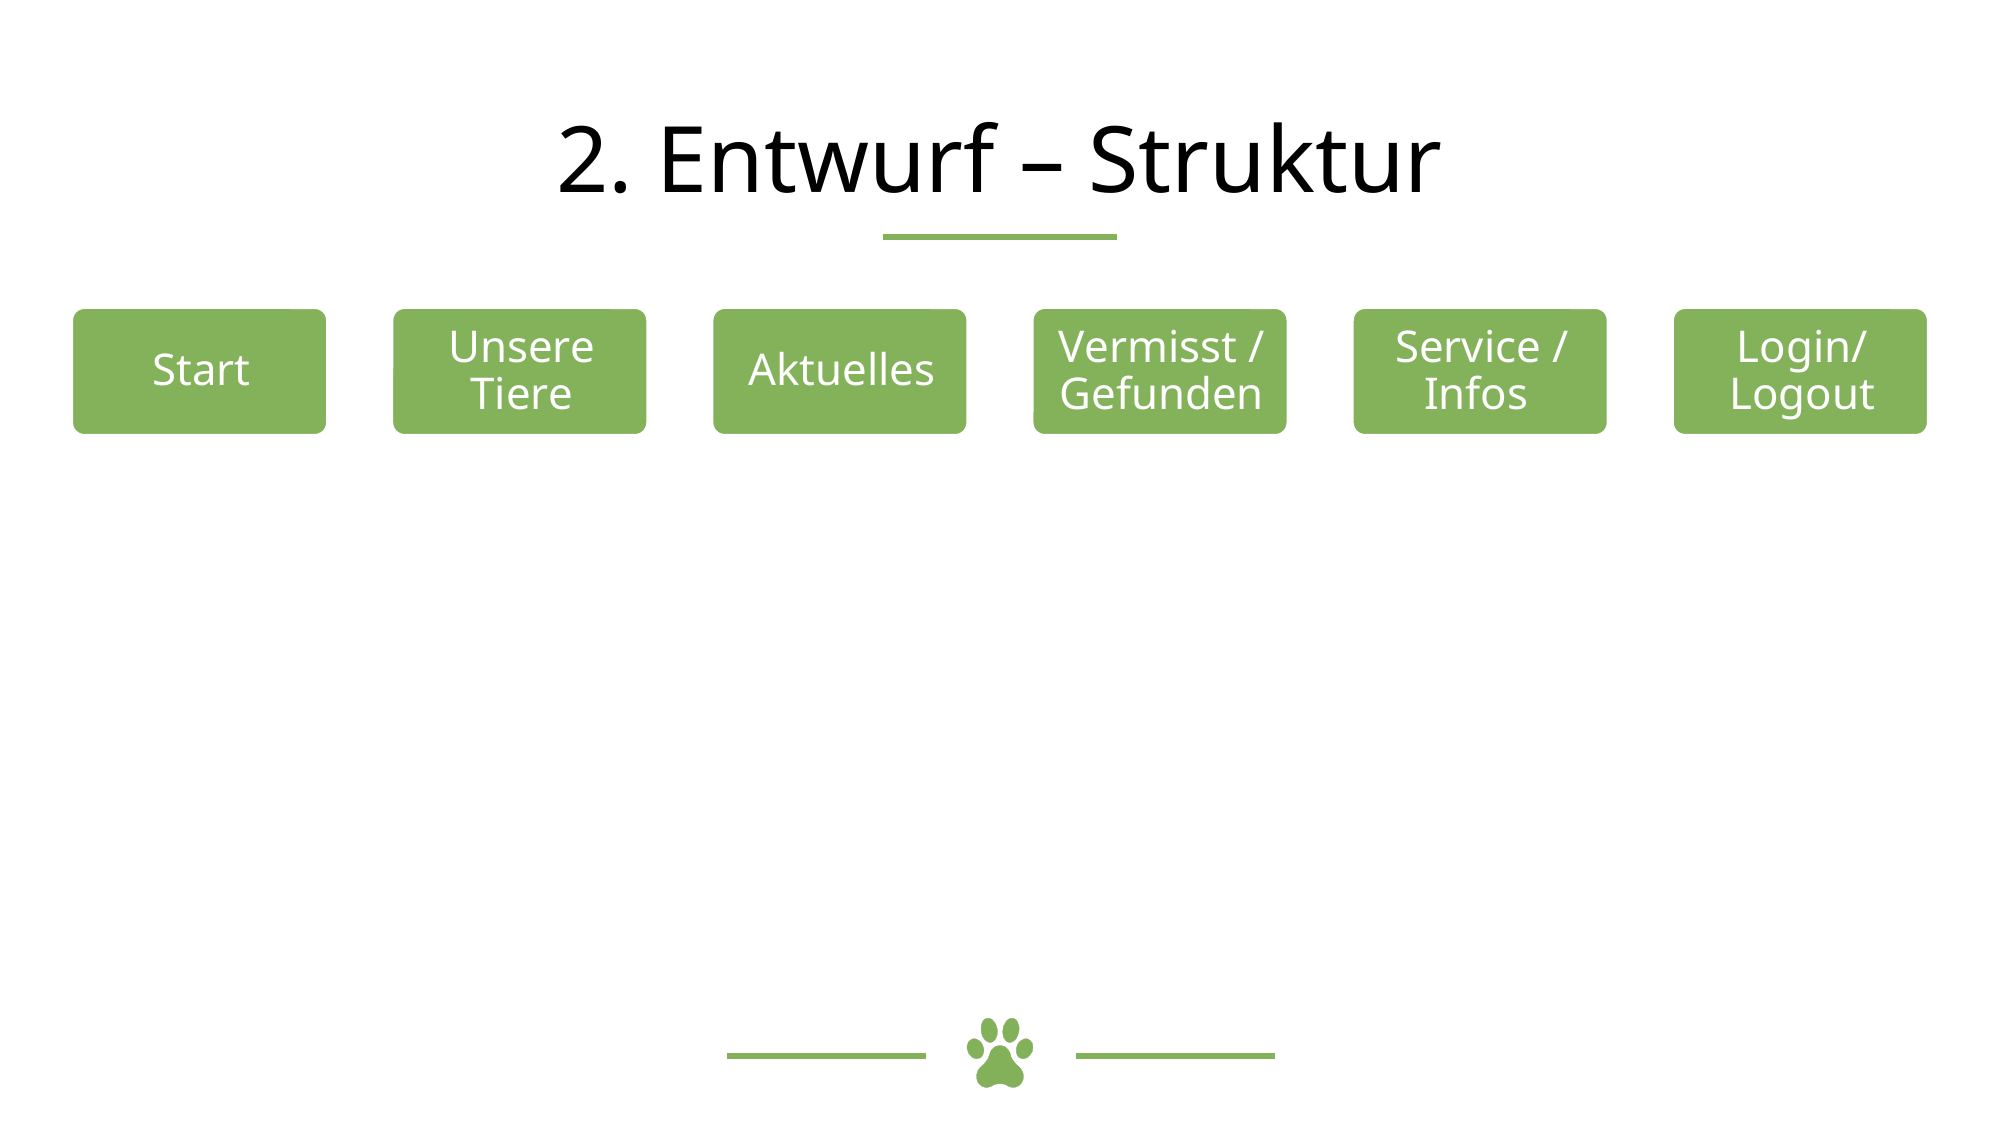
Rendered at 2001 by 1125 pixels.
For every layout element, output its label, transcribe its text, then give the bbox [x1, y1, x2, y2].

title 2. Entwurf – Struktur [50, 51, 1950, 275]
picture [958, 1002, 1035, 1096]
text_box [69, 248, 1931, 495]
